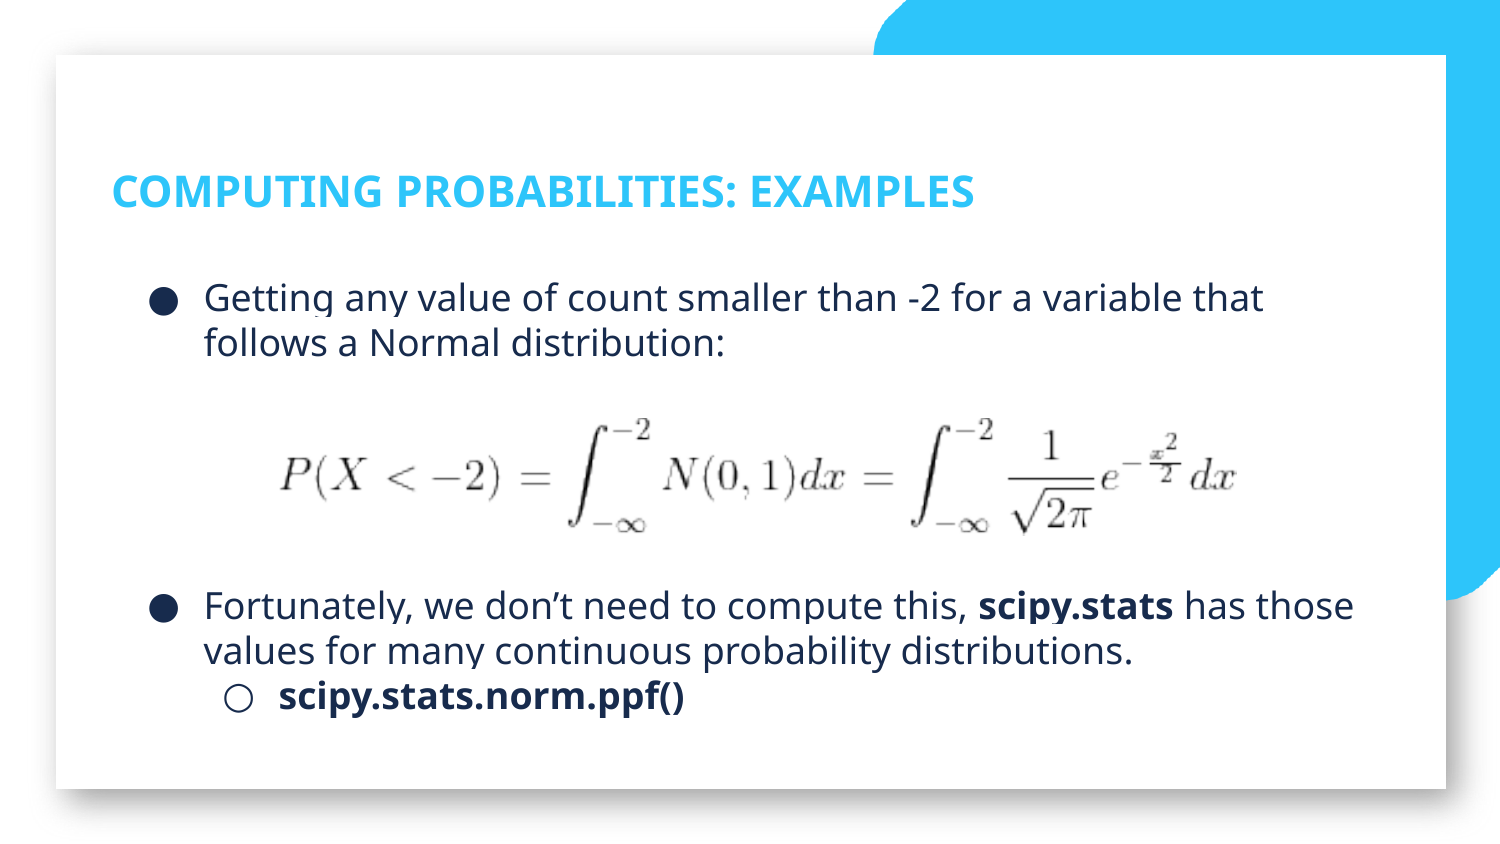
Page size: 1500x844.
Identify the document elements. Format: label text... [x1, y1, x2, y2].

text_box COMPUTING PROBABILITIES: EXAMPLES [96, 149, 1417, 266]
text_box Getting any value of count smaller than -2 for a variable that follows a Normal distribution: Fortunately, we don’t need to compute this, scipy.stats has those values for many continuous probability distributions. scipy.stats.norm.ppf() [113, 259, 1387, 394]
picture [0, 0, 1500, 844]
